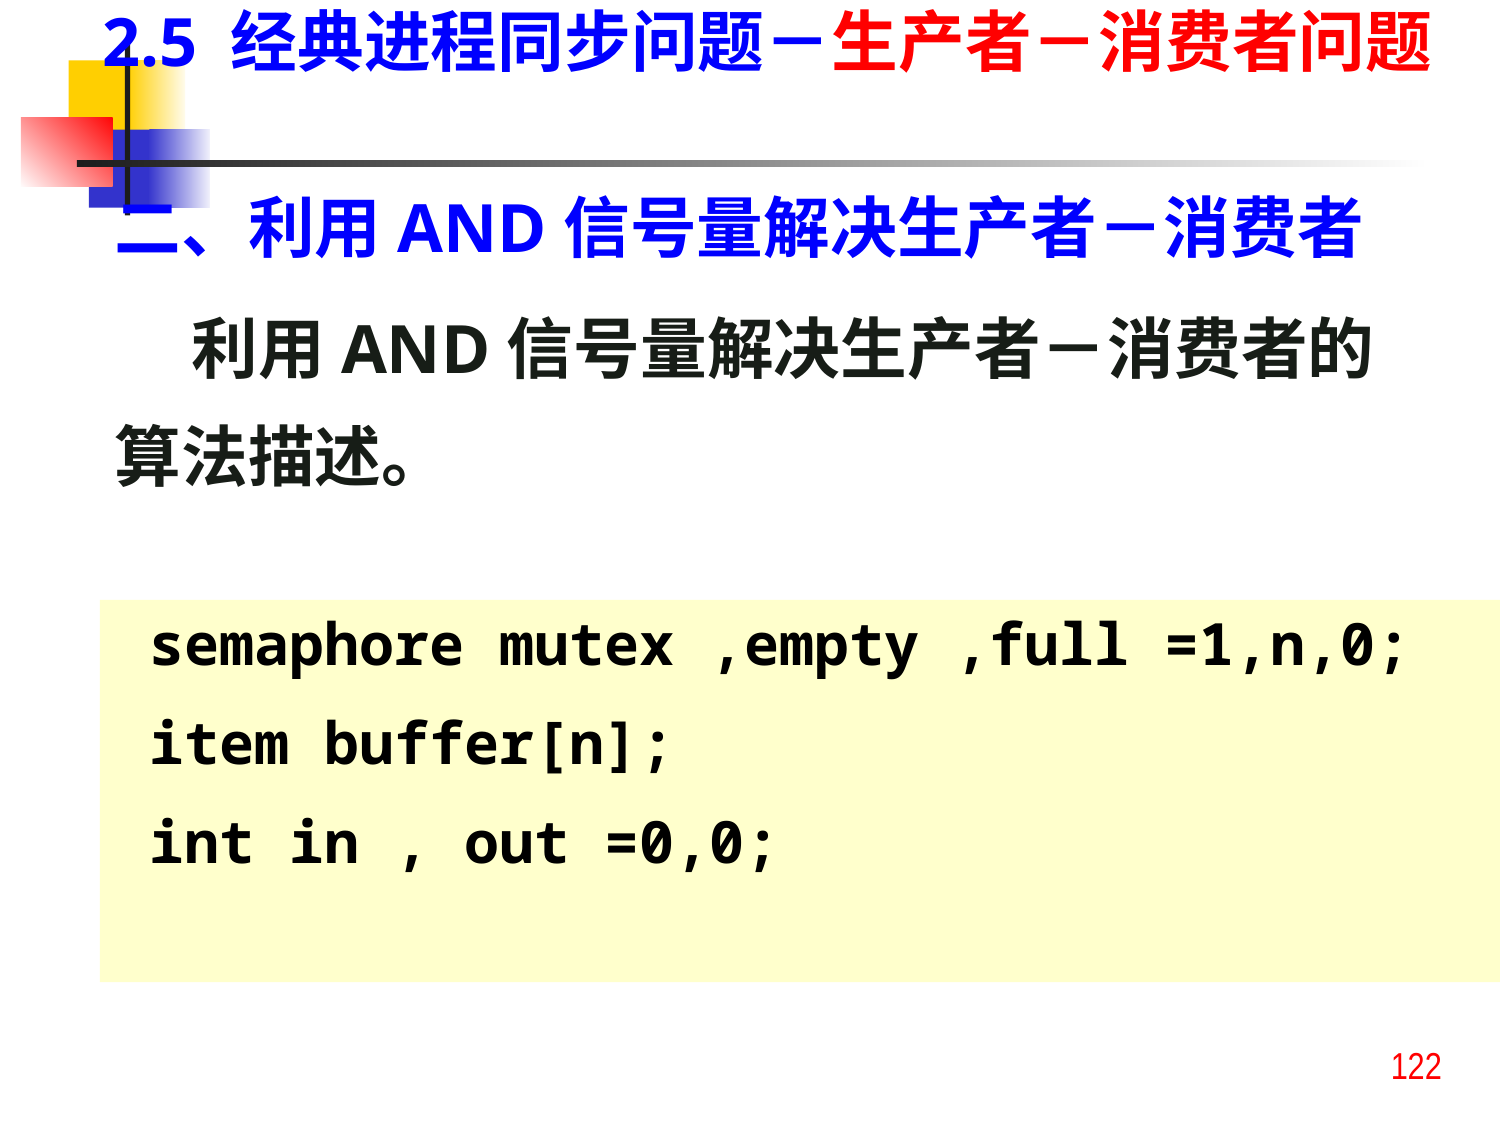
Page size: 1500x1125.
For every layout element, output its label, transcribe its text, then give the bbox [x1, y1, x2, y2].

text_box 122 [1376, 1034, 1471, 1094]
text_box 2.5 经典进程同步问题－生产者－消费者问题 [87, 0, 1500, 88]
text_box semaphore mutex ,empty ,full =1,n,0; item buffer[n]; int in , out =0,0; [99, 599, 1500, 983]
text_box 二、利用AND信号量解决生产者－消费者 利用AND信号量解决生产者－消费者的算法描述。 [99, 149, 1450, 502]
